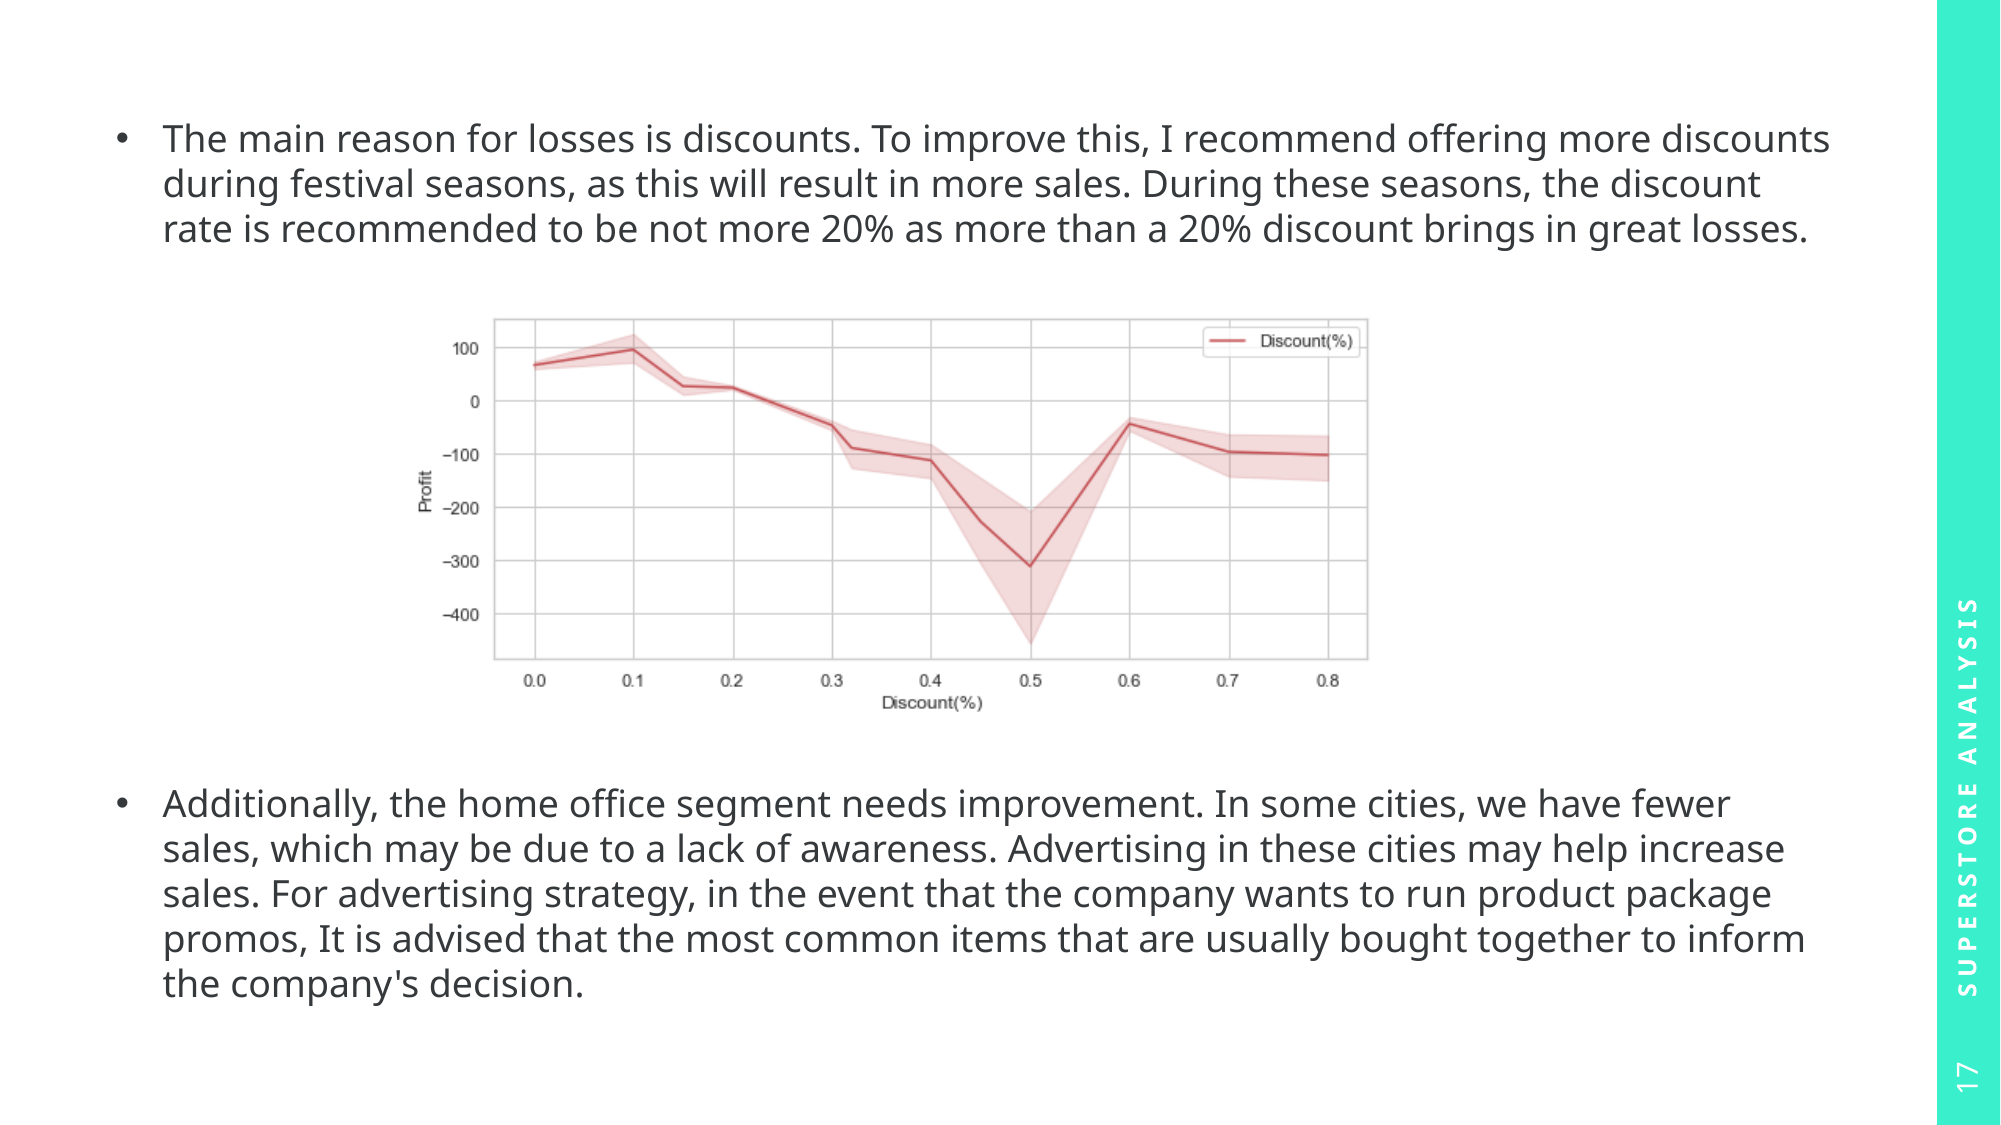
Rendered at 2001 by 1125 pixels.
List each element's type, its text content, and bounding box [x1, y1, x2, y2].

text_box Additionally, the home office segment needs improvement. In some cities, we have fewer sales, which may be due to a lack of awareness. Advertising in these cities may help increase sales. For advertising strategy, in the event that the company wants to run product package promos, It is advised that the most common items that are usually bought together to inform the company's decision. [101, 772, 1851, 1013]
footer Superstore Analysis [1937, 0, 2000, 1032]
picture [408, 308, 1378, 723]
slide_number 17 [1937, 1032, 2000, 1125]
text_box The main reason for losses is discounts. To improve this, I recommend offering more discounts during festival seasons, as this will result in more sales. During these seasons, the discount rate is recommended to be not more 20% as more than a 20% discount brings in great losses. [101, 107, 1851, 258]
